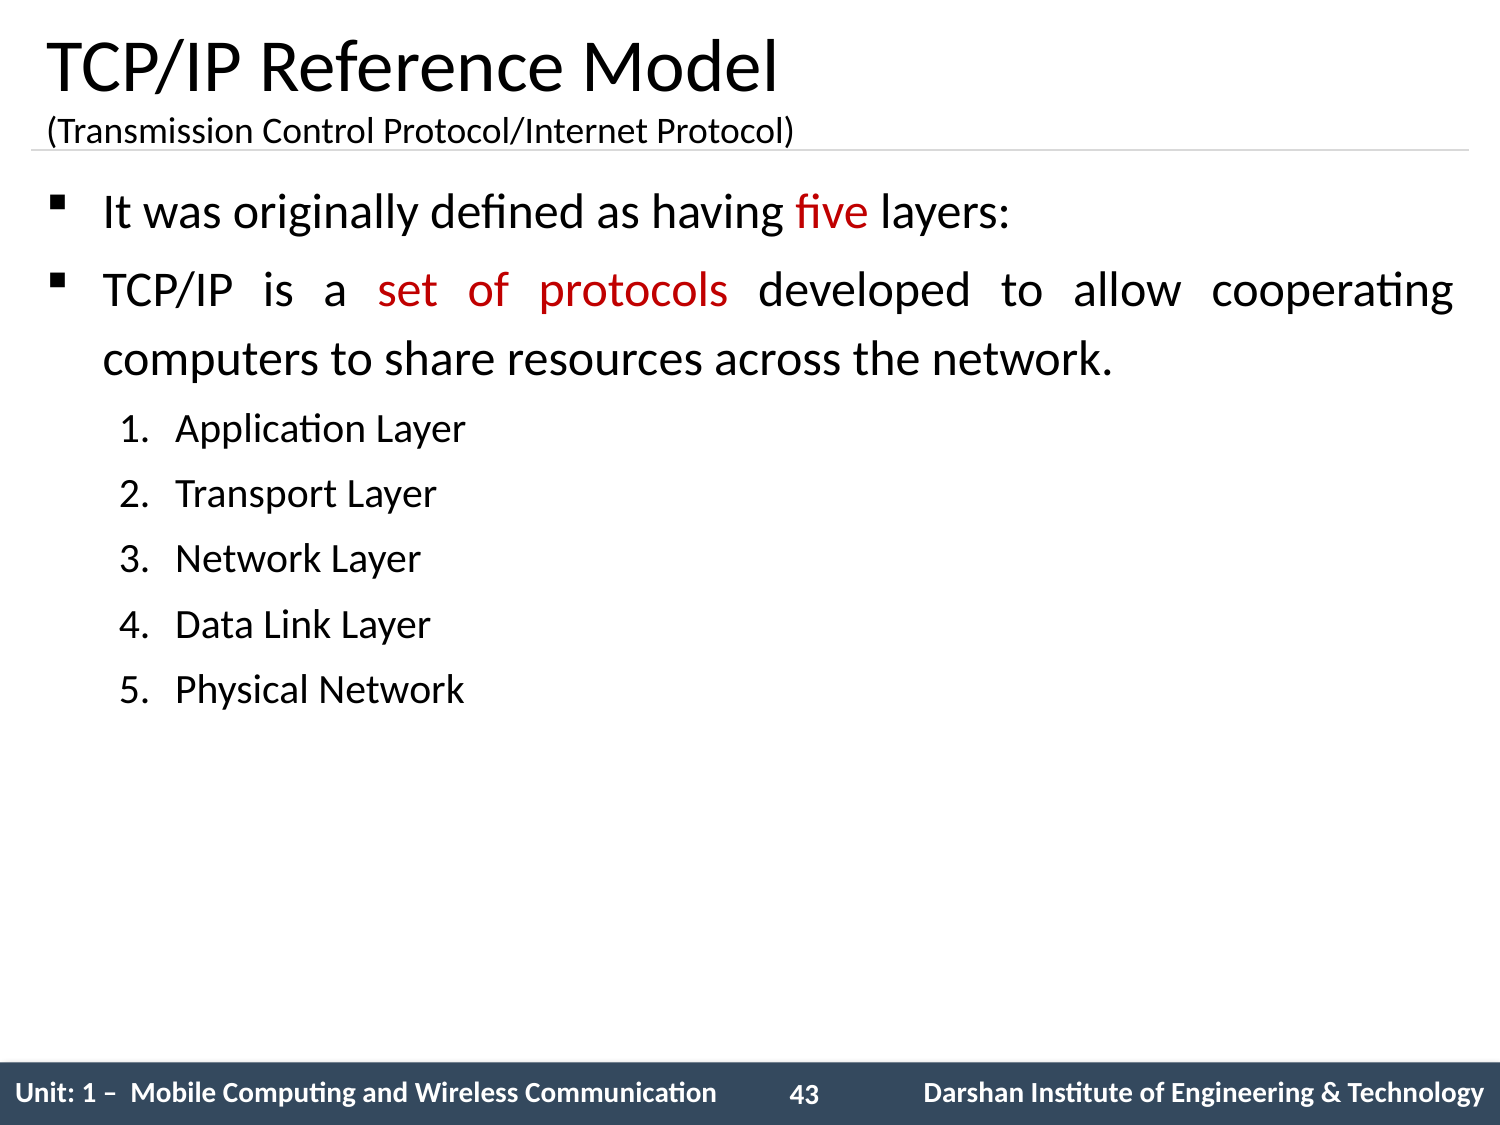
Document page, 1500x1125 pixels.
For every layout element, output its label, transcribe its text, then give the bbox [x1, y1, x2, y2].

title TCP/IP Reference Model (Transmission Control Protocol/Internet Protocol) [31, 17, 1469, 150]
list It was originally defined as having five layers: TCP/IP is a set of protocols developed to allow cooperating computers to share resources across the network. Application Layer Transport Layer Network Layer Data Link Layer Physical Network [31, 162, 1469, 1038]
